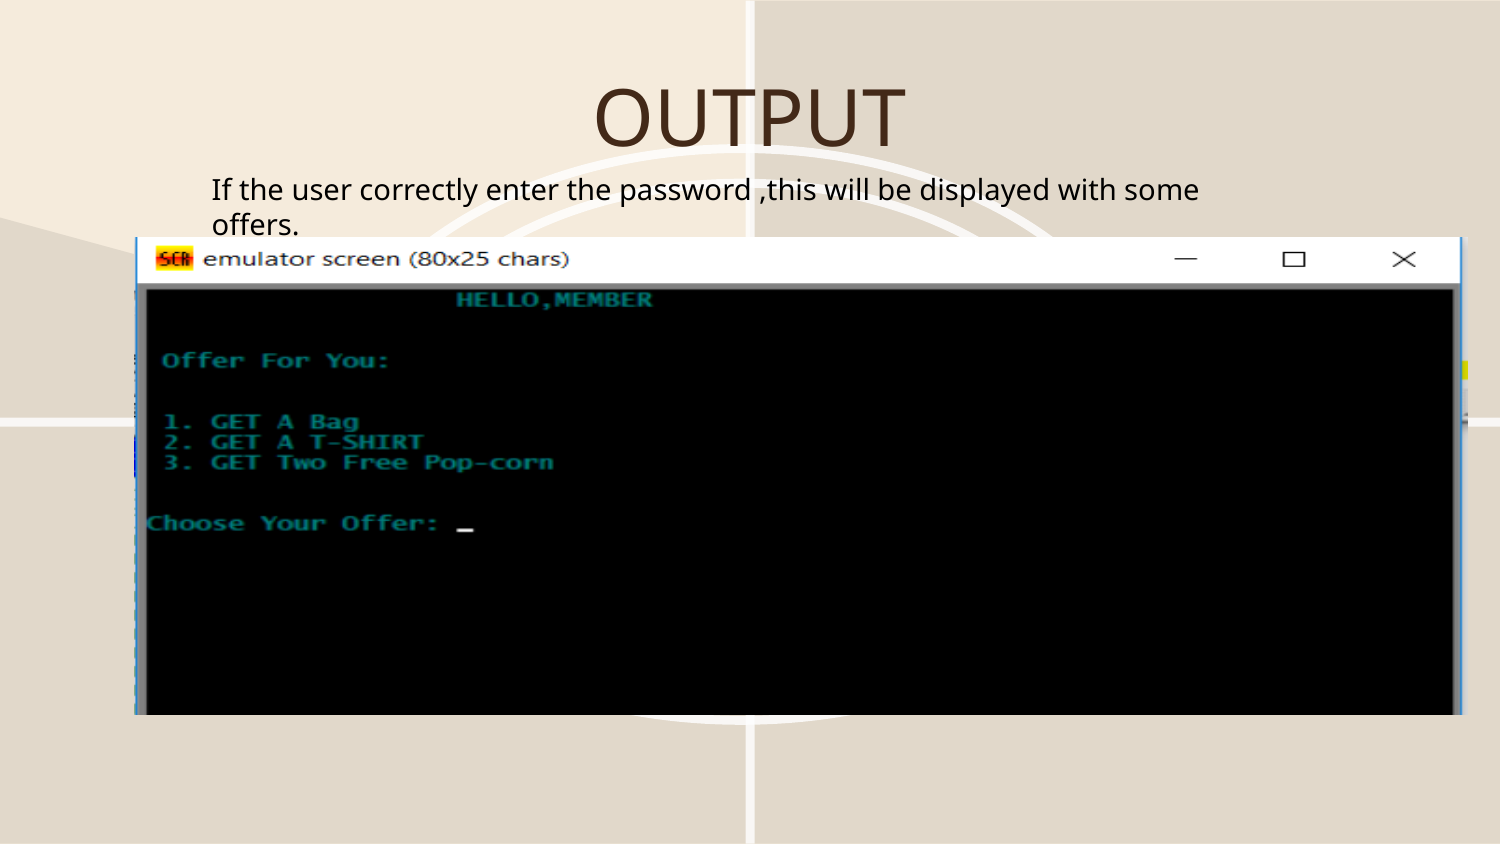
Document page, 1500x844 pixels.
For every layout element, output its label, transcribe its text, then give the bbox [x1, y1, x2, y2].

text_box If the user correctly enter the password ,this will be displayed with some offers. [196, 163, 1285, 235]
picture [134, 237, 1469, 716]
title OUTPUT [118, 88, 1382, 142]
